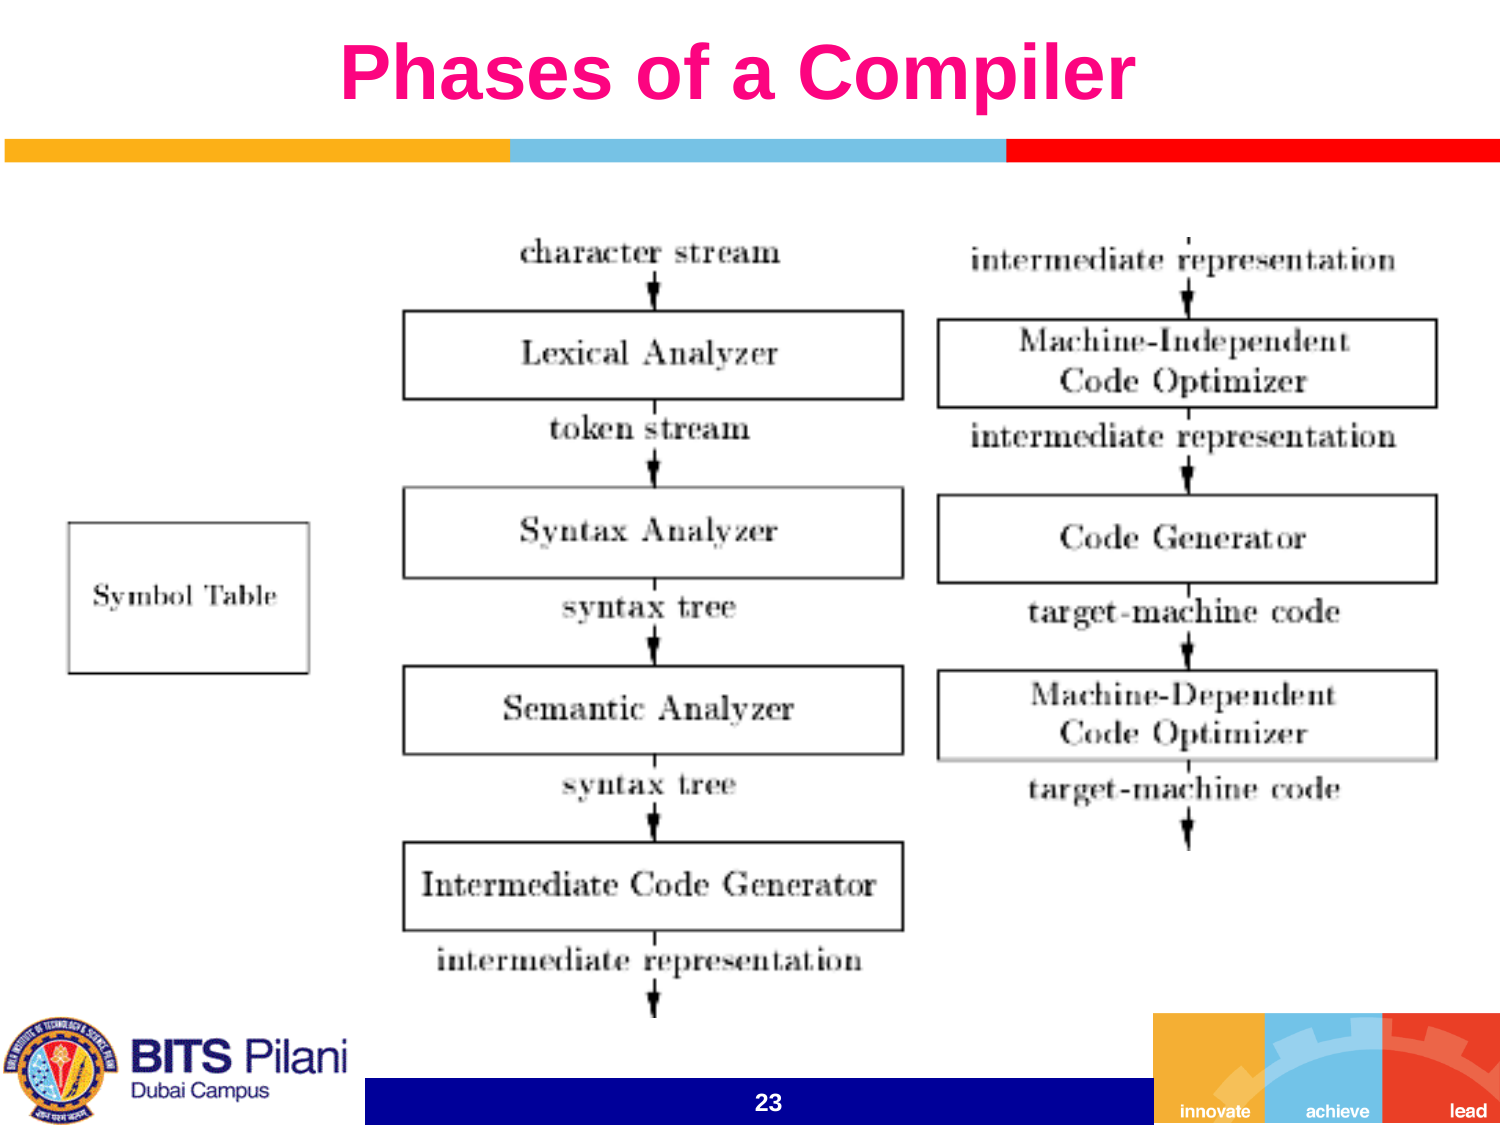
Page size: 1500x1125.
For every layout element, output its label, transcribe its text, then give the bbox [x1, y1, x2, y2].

picture [373, 206, 1458, 1019]
picture [1153, 1013, 1500, 1123]
title Phases of a Compiler [20, 24, 1458, 125]
slide_number 23 [600, 1071, 938, 1125]
picture [24, 487, 344, 713]
picture [3, 1016, 366, 1125]
